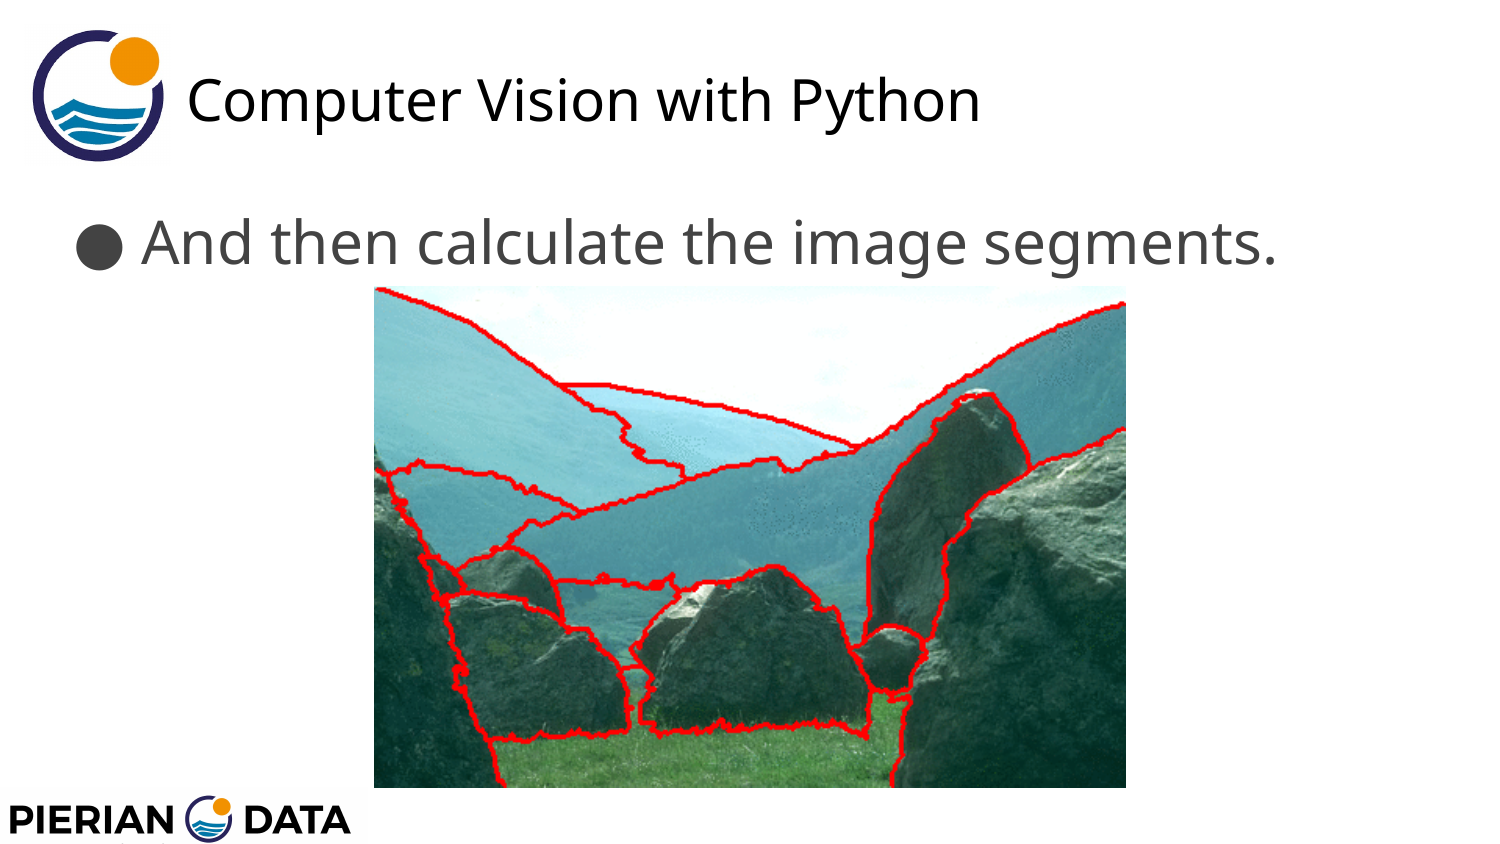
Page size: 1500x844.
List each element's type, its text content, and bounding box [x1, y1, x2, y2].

list And then calculate the image segments. [51, 189, 1500, 750]
picture [373, 285, 1126, 788]
title Computer Vision with Python [176, 48, 1449, 143]
picture [24, 24, 172, 167]
picture [0, 787, 368, 844]
